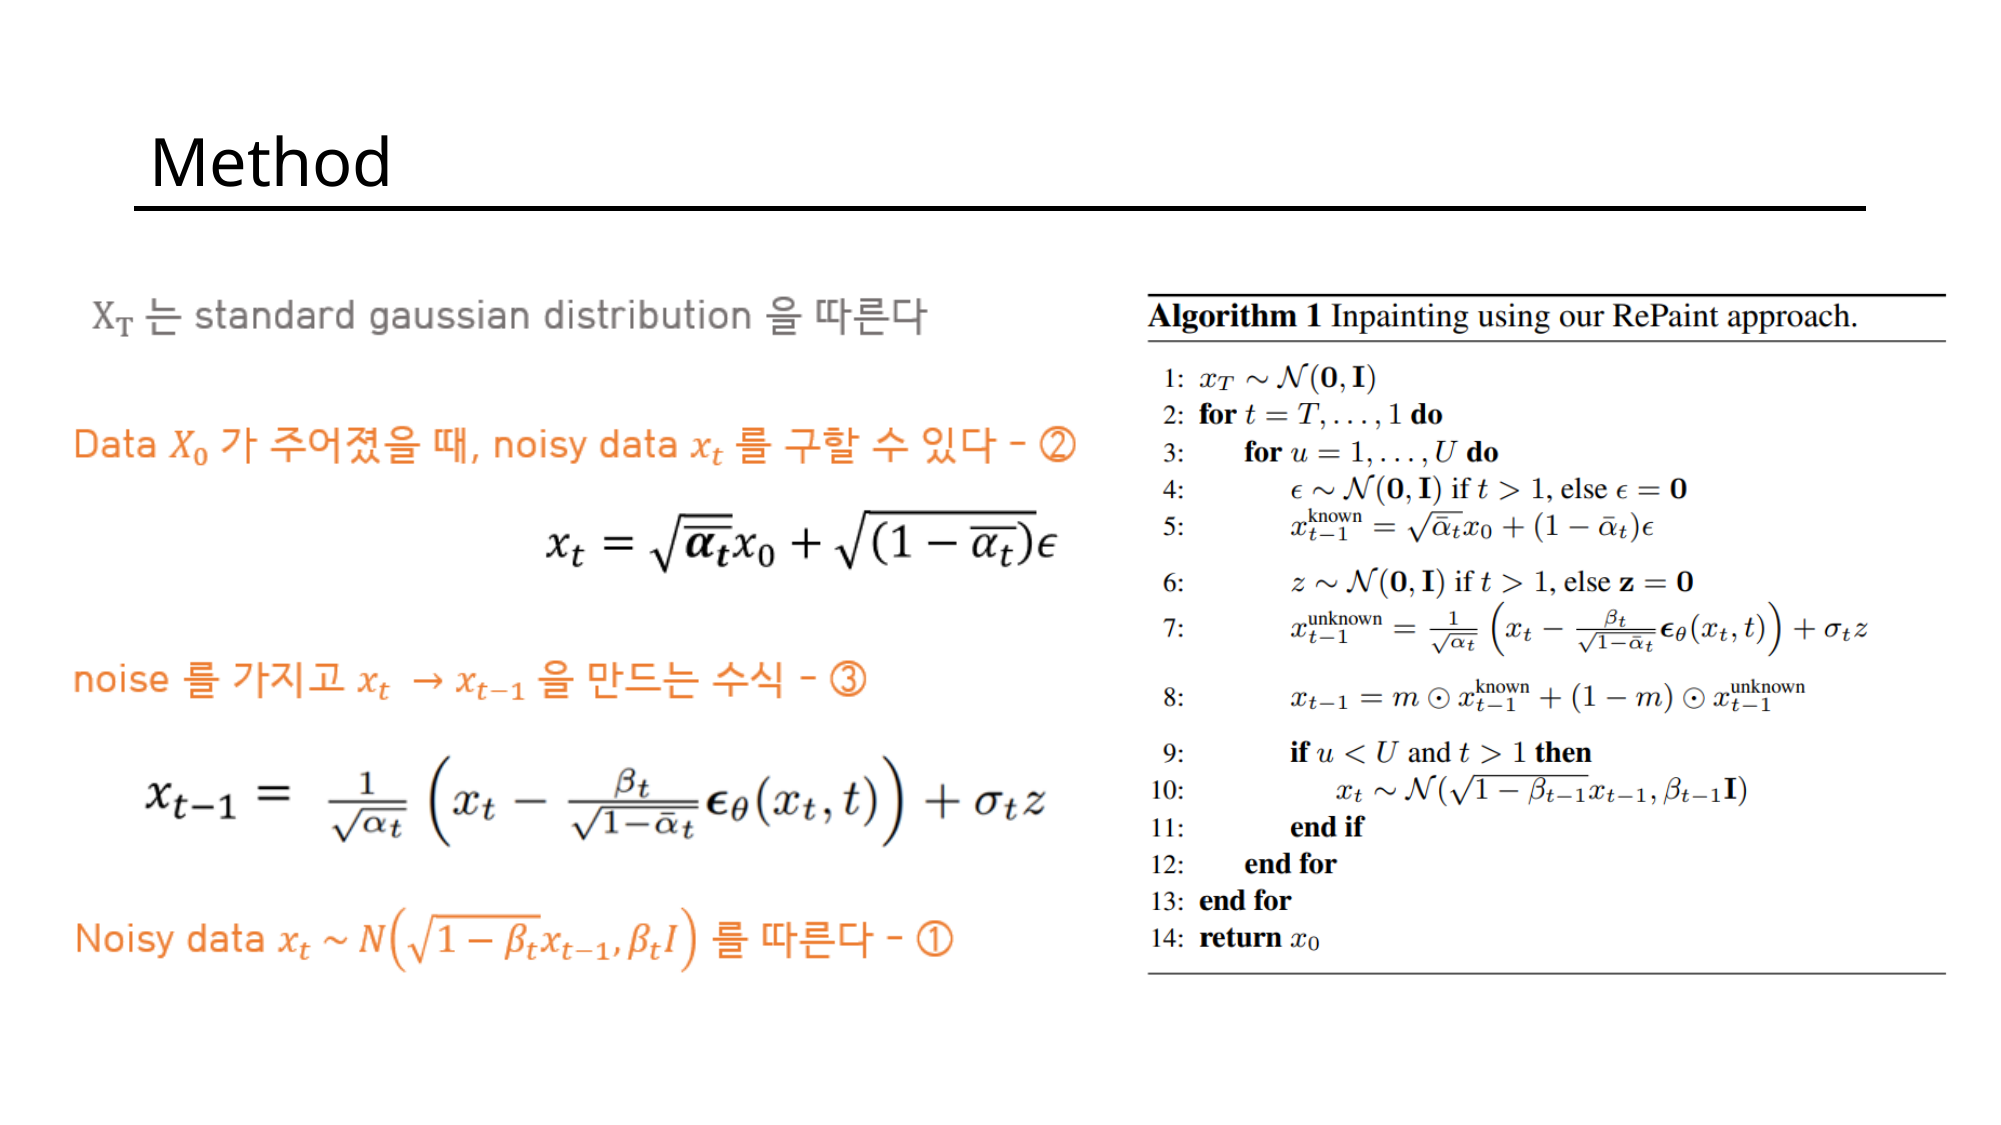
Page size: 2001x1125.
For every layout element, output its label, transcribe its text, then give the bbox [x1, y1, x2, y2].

picture [80, 281, 945, 356]
picture [1130, 281, 1960, 990]
picture [67, 406, 1118, 602]
text_box Method [134, 64, 1683, 208]
picture [67, 897, 990, 991]
picture [67, 642, 1068, 890]
